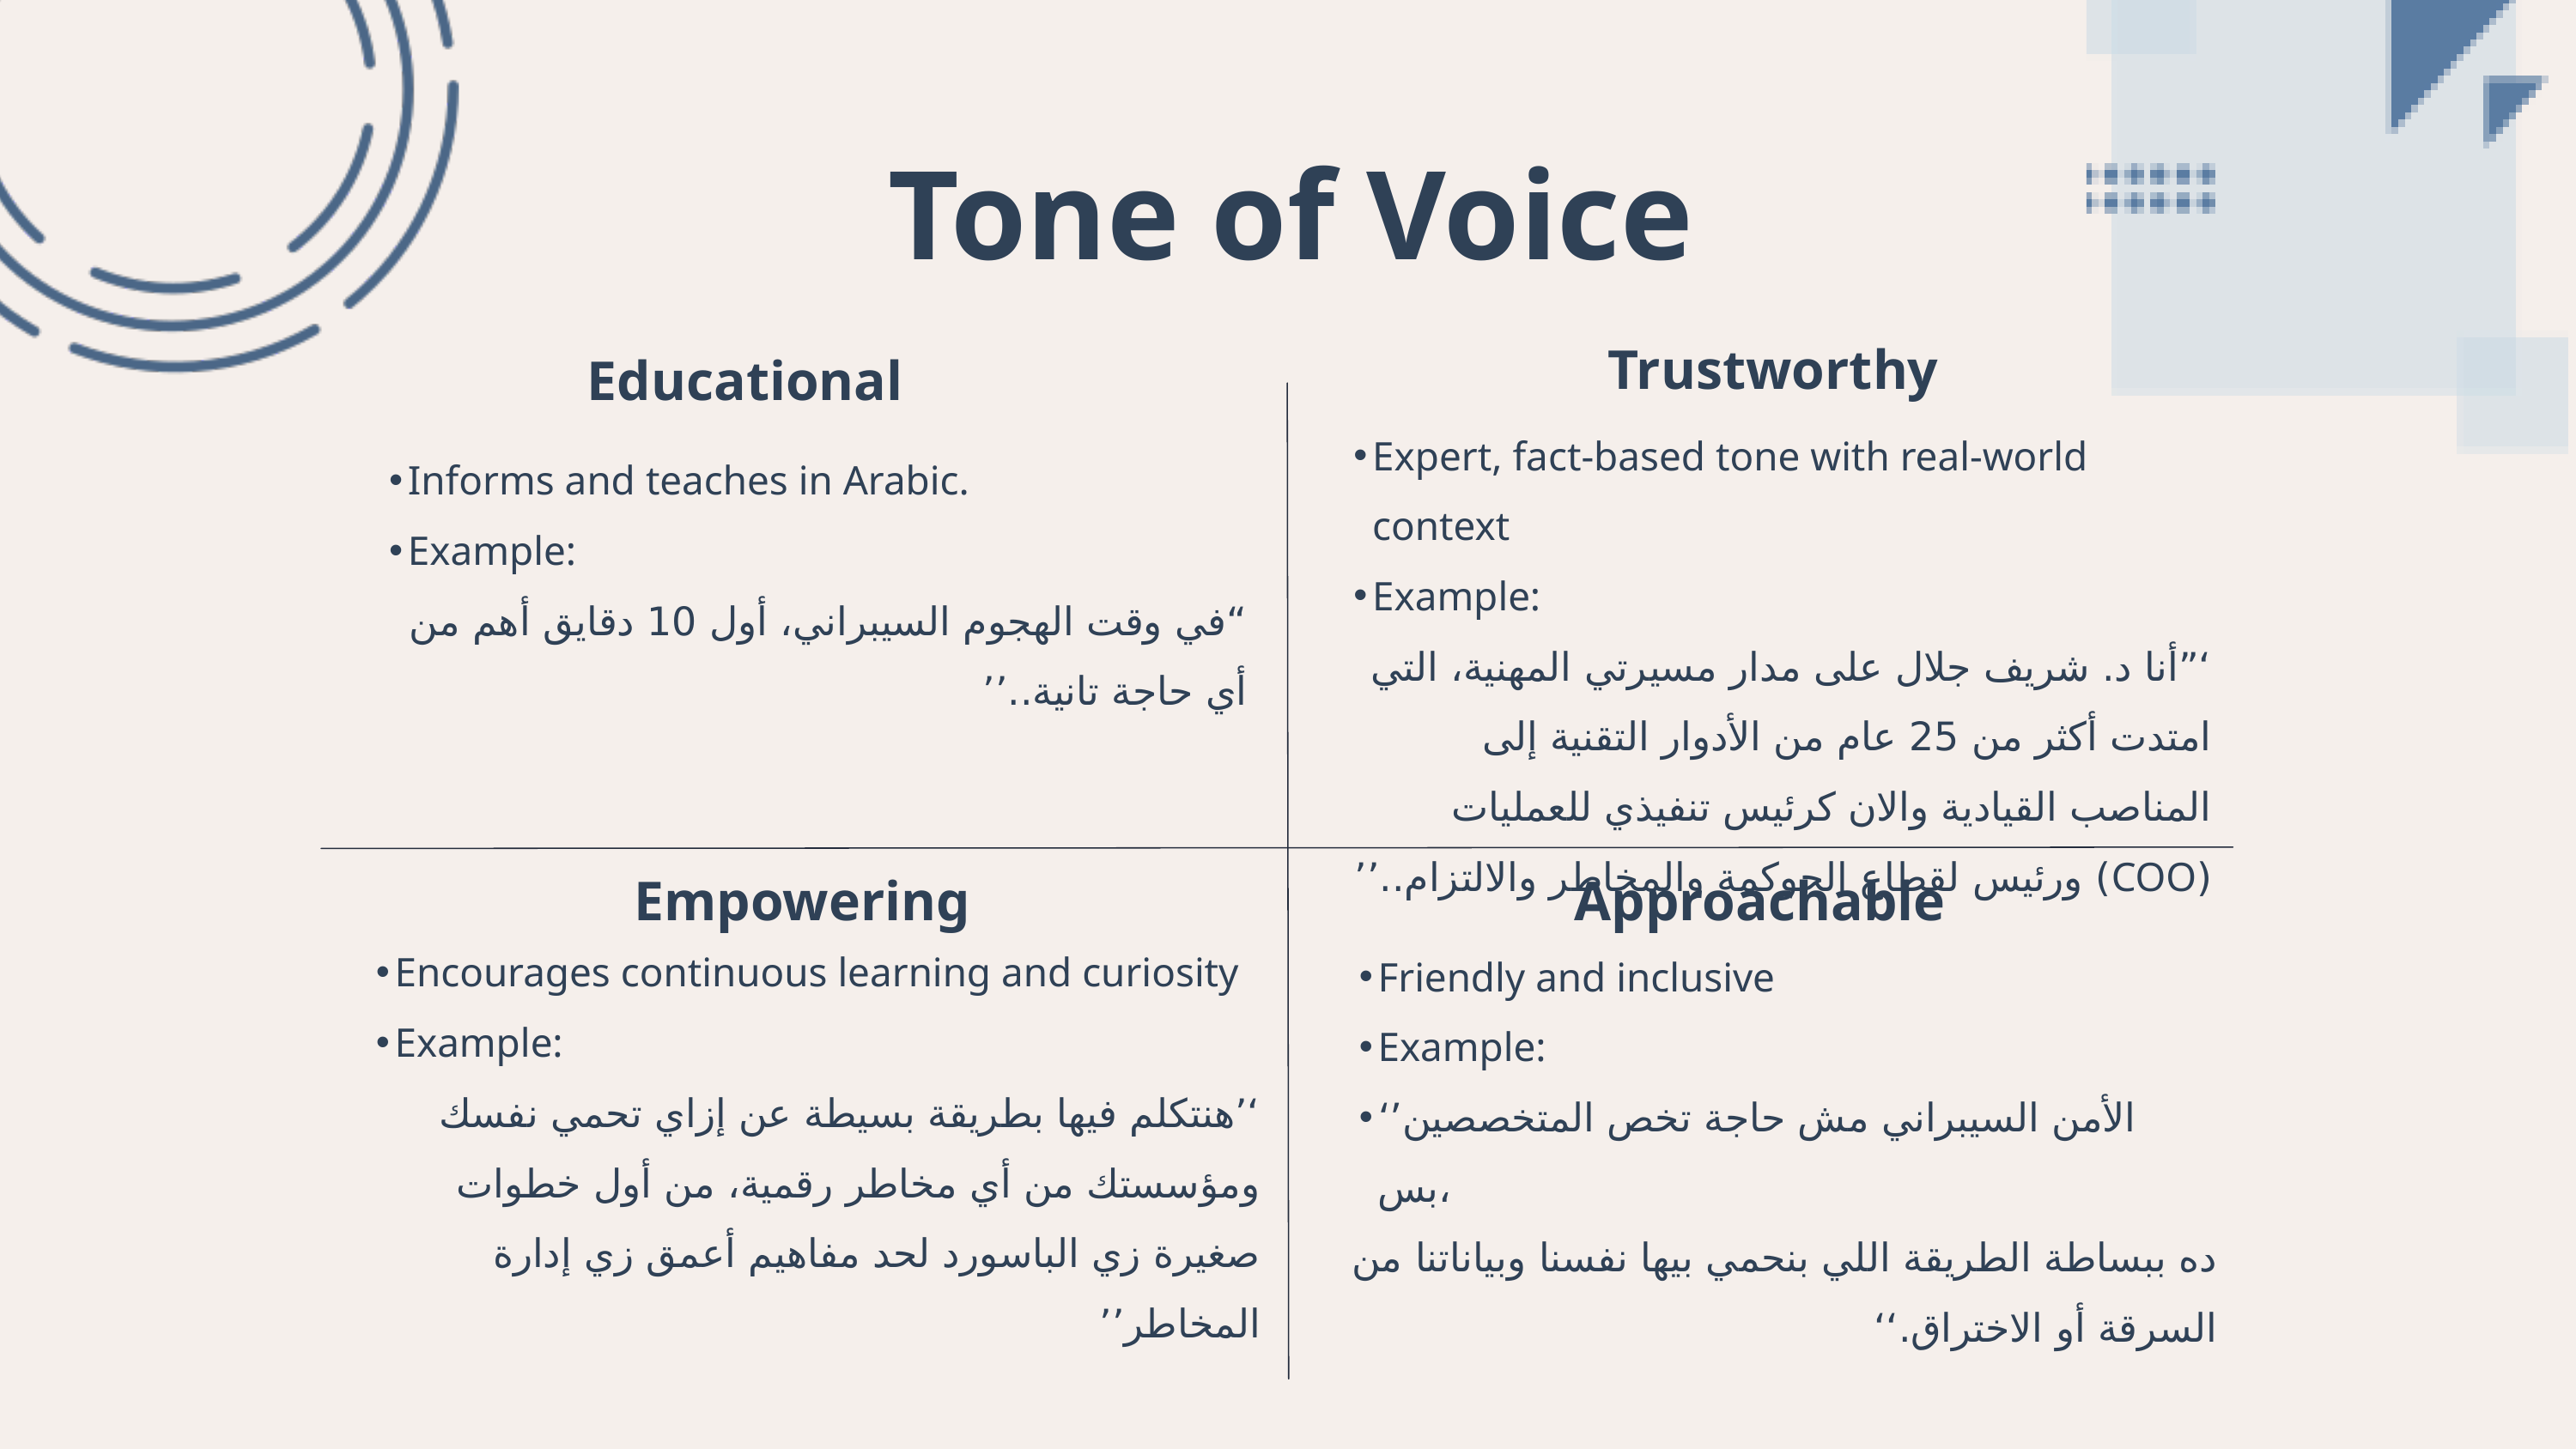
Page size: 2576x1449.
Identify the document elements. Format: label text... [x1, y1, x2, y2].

text_box [2086, 0, 2568, 454]
text_box Trustworthy [1486, 324, 2060, 401]
text_box Educational [459, 336, 1032, 411]
text_box Tone of Voice [802, 112, 1779, 284]
text_box Expert, fact-based tone with real-world context Example: ‘”أنا د. شريف جلال على مدار مسيرتي المهنية، التي امتدت أكثر من 25 عام من الأدوار التقنية إلى المناصب القيادية والان كرئيس تنفيذي للعمليات (COO) ورئيس لقطاع الحوكمة والمخاطر والالتزام..’’ [1334, 408, 2212, 900]
text_box Approachable [1473, 900, 2047, 929]
text_box Empowering [515, 855, 1090, 925]
text_box Informs and teaches in Arabic. Example: “في وقت الهجوم السيبراني، أول 10 دقايق أهم من أي حاجة تانية..’’ [370, 433, 1248, 854]
text_box [0, 0, 459, 384]
text_box Encourages continuous learning and curiosity Example: ‘’هنتكلم فيها بطريقة بسيطة عن إزاي تحمي نفسك ومؤسستك من أي مخاطر رقمية، من أول خطوات صغيرة زي الباسورد لحد مفاهيم أعمق زي إدارة المخاطر’’ [357, 925, 1261, 1346]
text_box Friendly and inclusive Example: ‘’الأمن السيبراني مش حاجة تخص المتخصصين بس، ده ببساطة الطريقة اللي بنحمي بيها نفسنا وبياناتنا من السرقة أو الاختراق.‘‘ [1340, 929, 2218, 1350]
